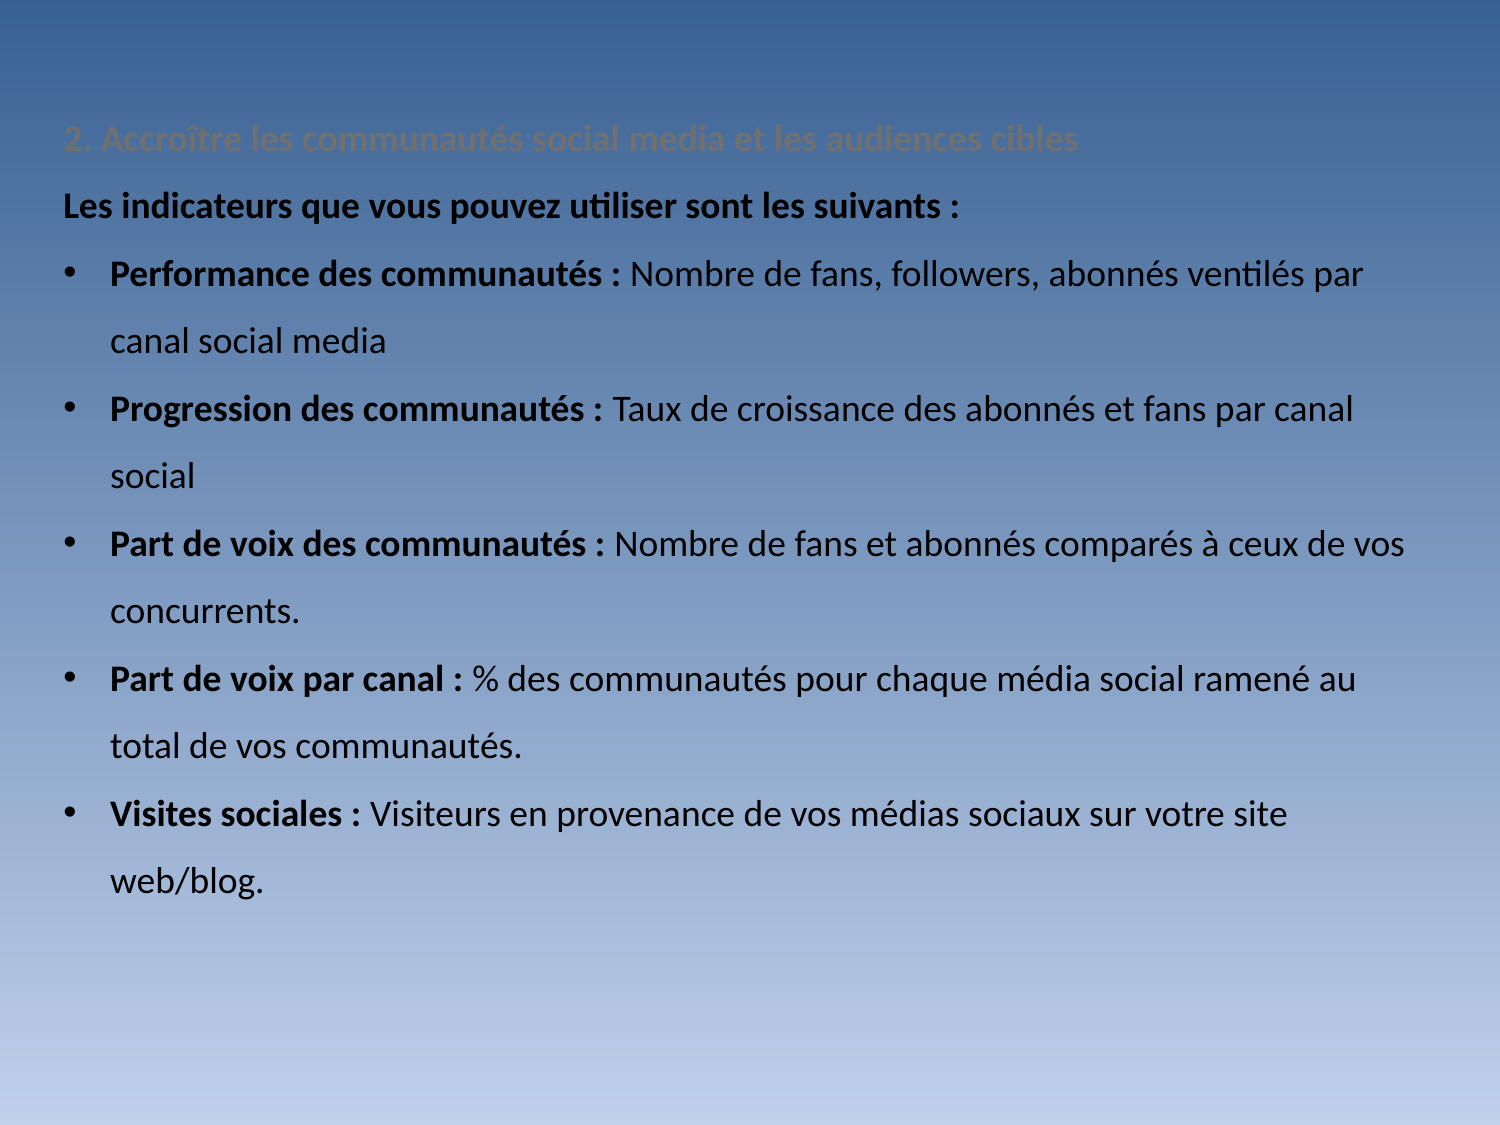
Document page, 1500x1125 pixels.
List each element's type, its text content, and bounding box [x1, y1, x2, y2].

text_box 2. Accroître les communautés social media et les audiences cibles Les indicateurs que vous pouvez utiliser sont les suivants : Performance des communautés : Nombre de fans, followers, abonnés ventilés par canal social media Progression des communautés : Taux de croissance des abonnés et fans par canal social Part de voix des communautés : Nombre de fans et abonnés comparés à ceux de vos concurrents. Part de voix par canal : % des communautés pour chaque média social ramené au total de vos communautés. Visites sociales : Visiteurs en provenance de vos médias sociaux sur votre site web/blog. [48, 84, 1452, 909]
